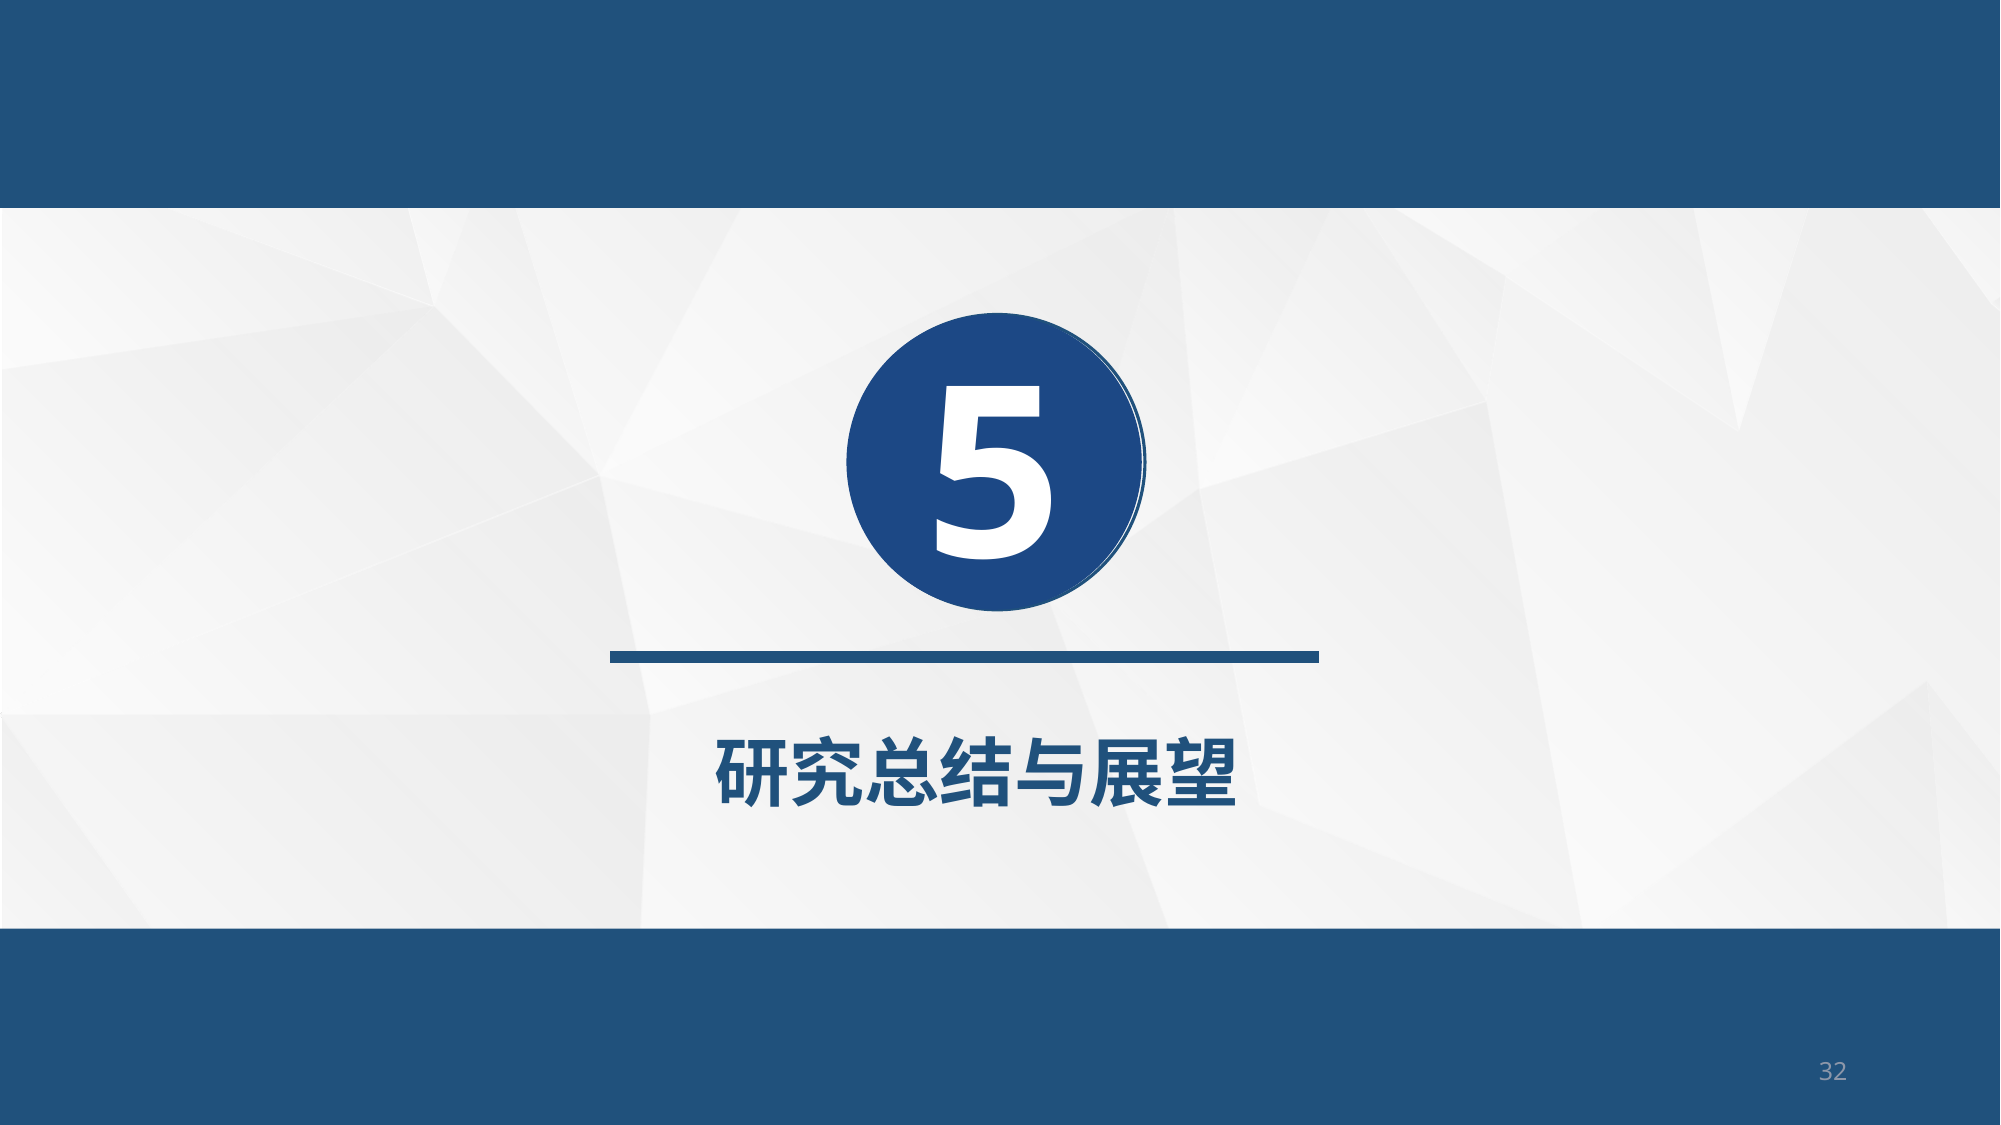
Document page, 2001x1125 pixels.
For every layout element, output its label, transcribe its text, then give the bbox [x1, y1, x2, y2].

picture [0, 0, 2001, 1125]
list 研究总结与展望 [551, 727, 1404, 810]
text_box 5 [845, 313, 1143, 611]
slide_number 32 [1412, 1042, 1863, 1103]
